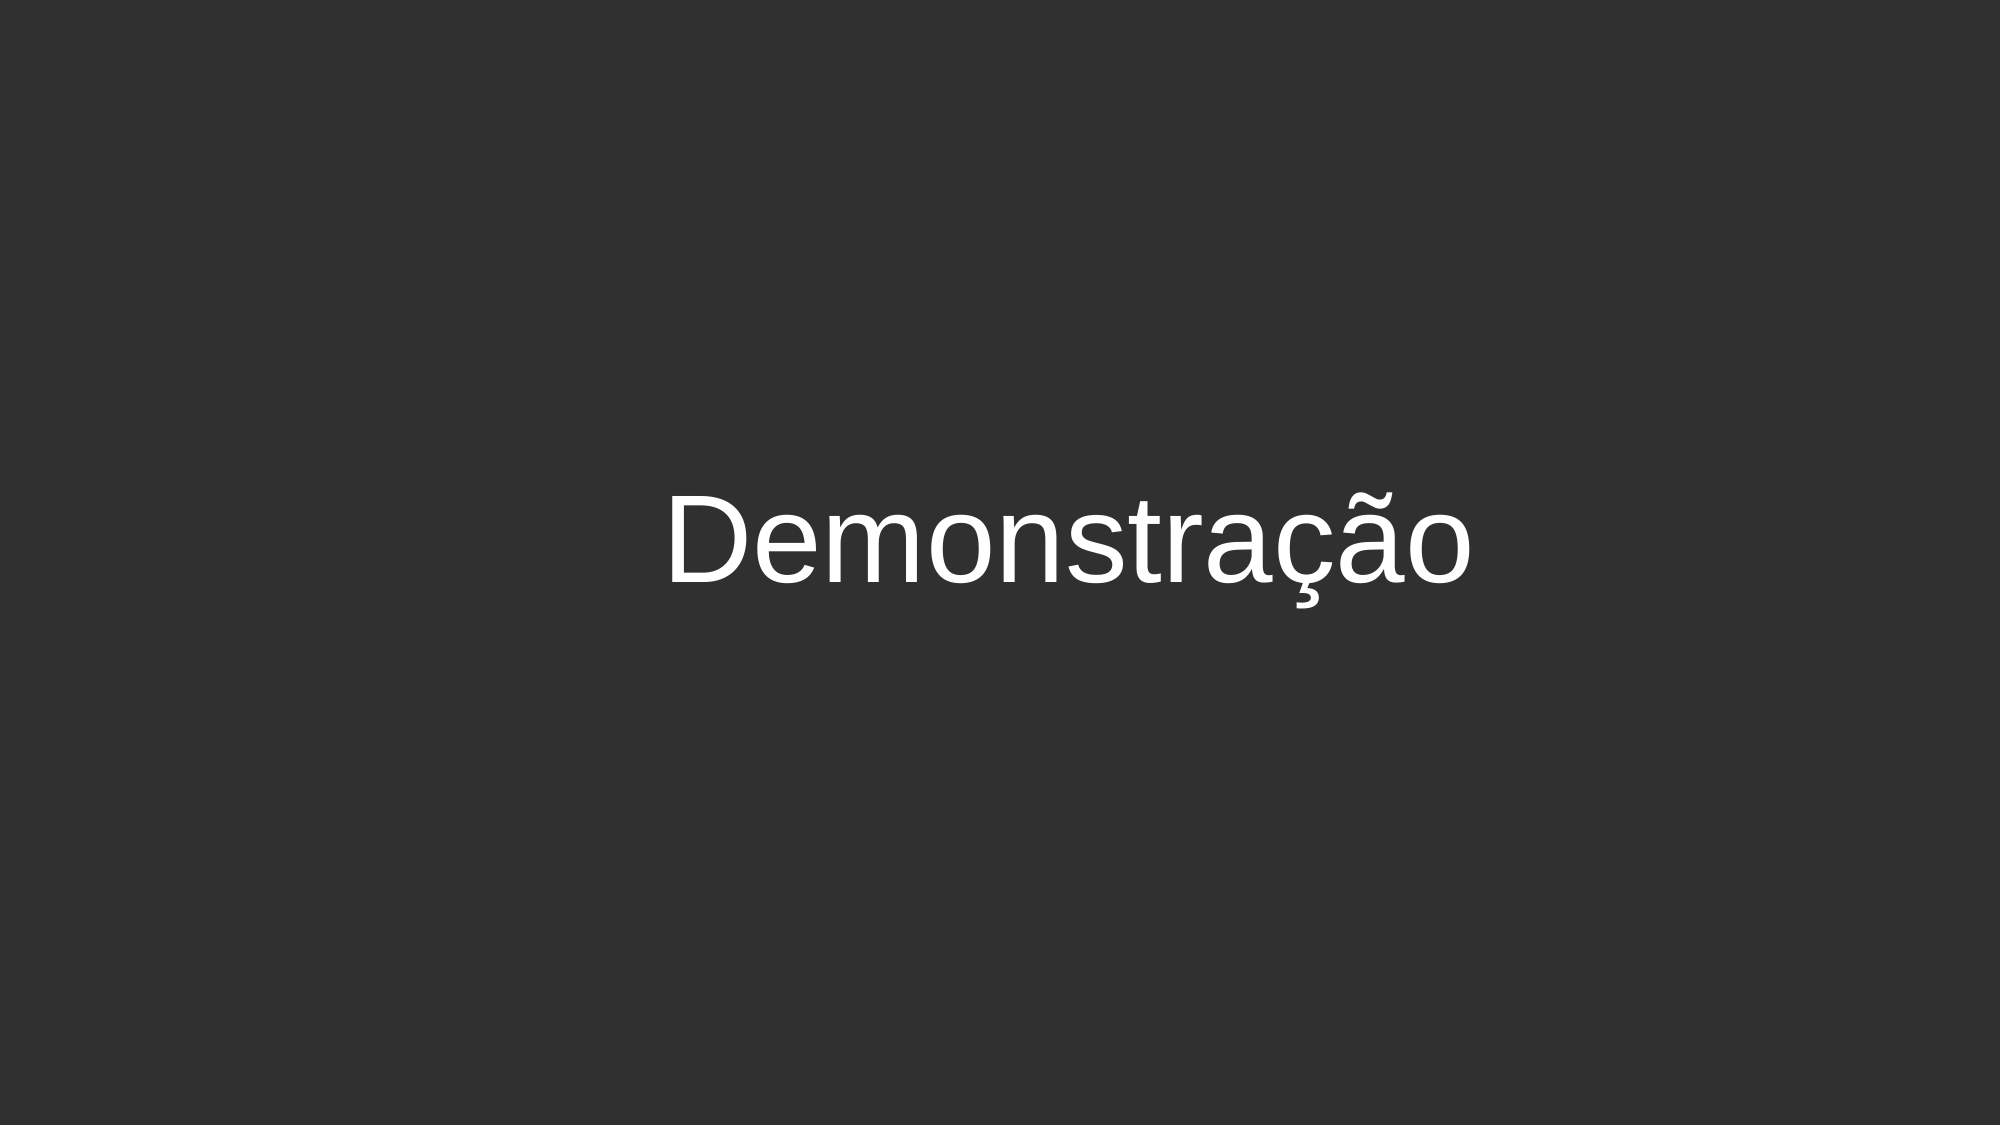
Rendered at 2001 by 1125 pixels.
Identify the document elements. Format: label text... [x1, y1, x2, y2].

text_box Demonstração [647, 450, 1491, 616]
